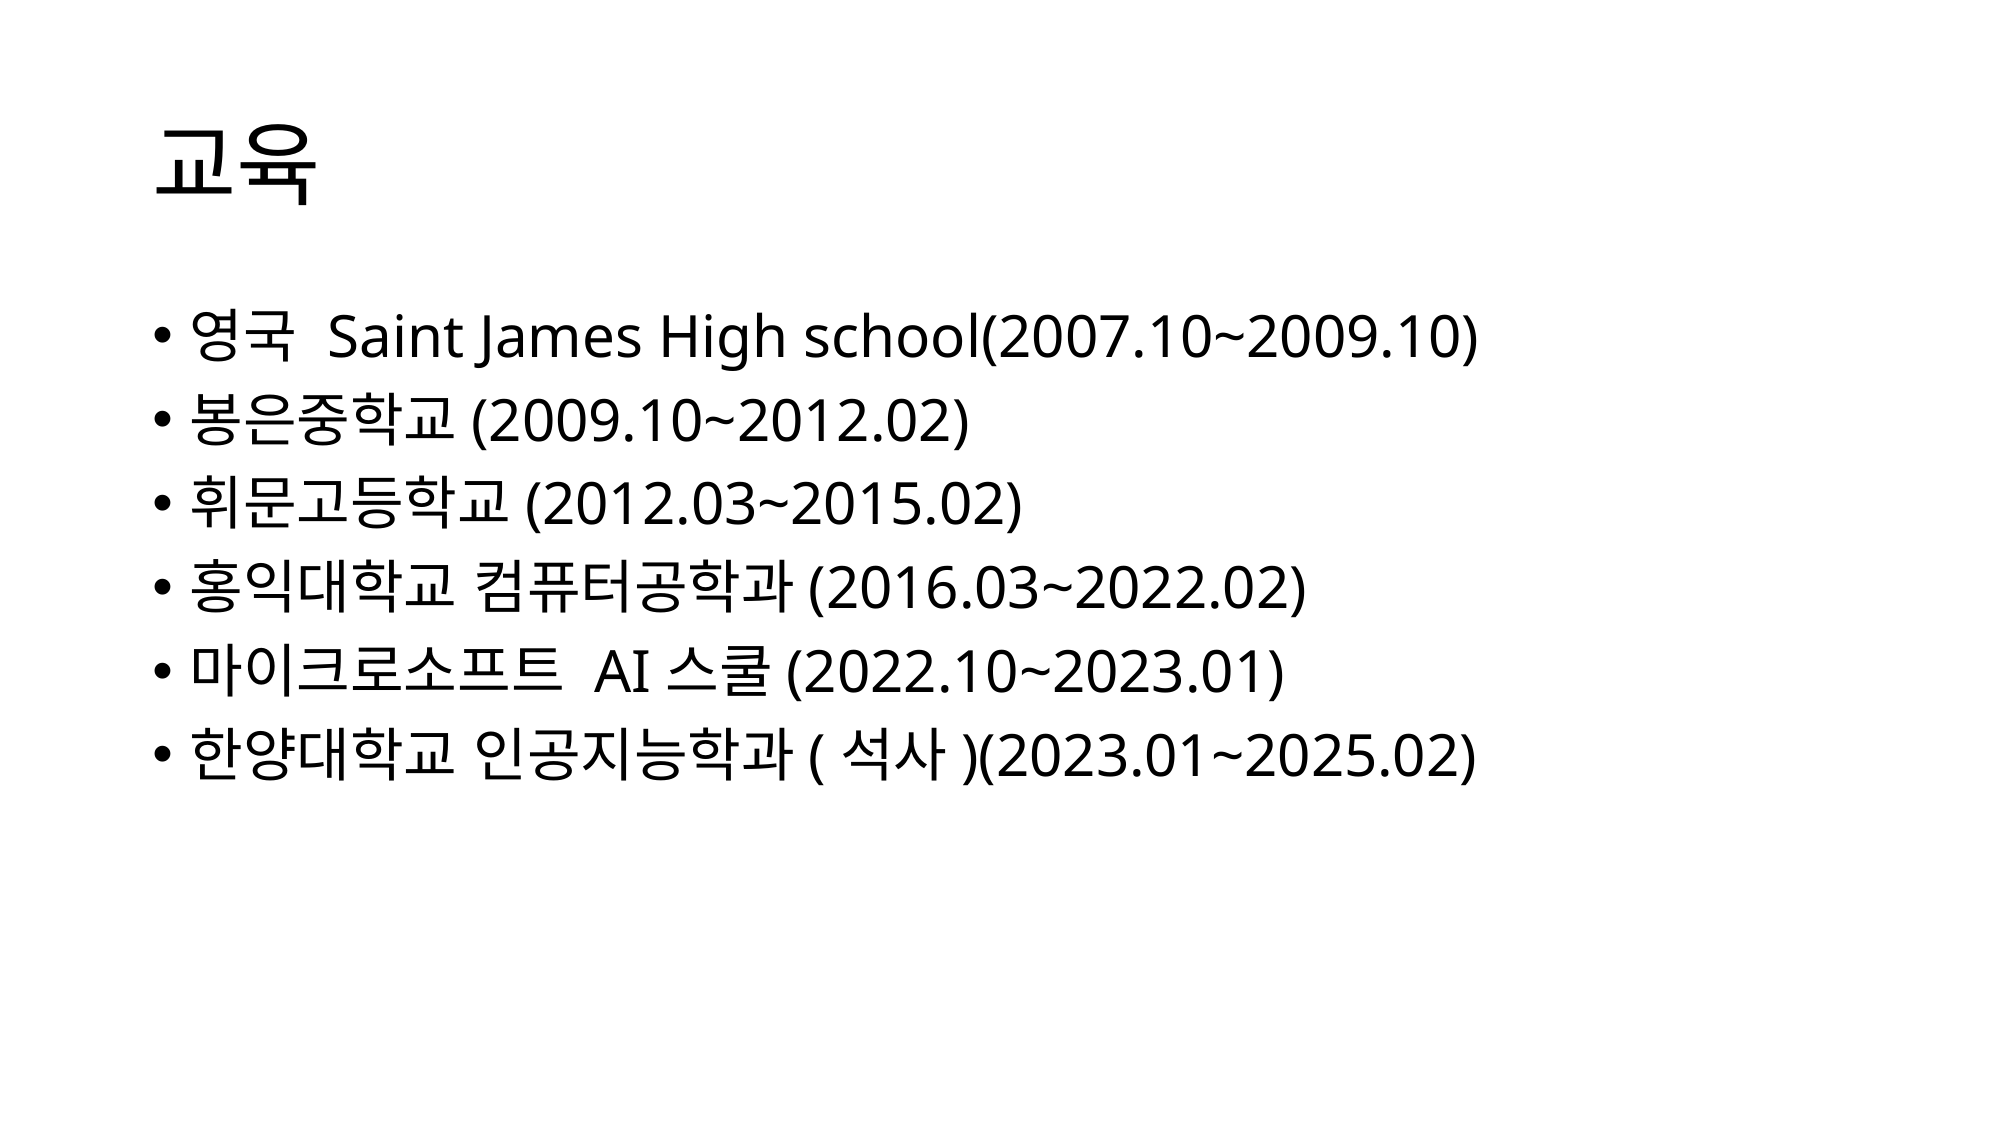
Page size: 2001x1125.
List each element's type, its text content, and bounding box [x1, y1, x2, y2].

list 영국 Saint James High school(2007.10~2009.10) 봉은중학교(2009.10~2012.02) 휘문고등학교(2012.03~2015.02) 홍익대학교 컴퓨터공학과(2016.03~2022.02) 마이크로소프트 AI스쿨(2022.10~2023.01) 한양대학교 인공지능학과(석사)(2023.01~2025.02) [137, 299, 1863, 1014]
title 교육 [137, 59, 1863, 278]
